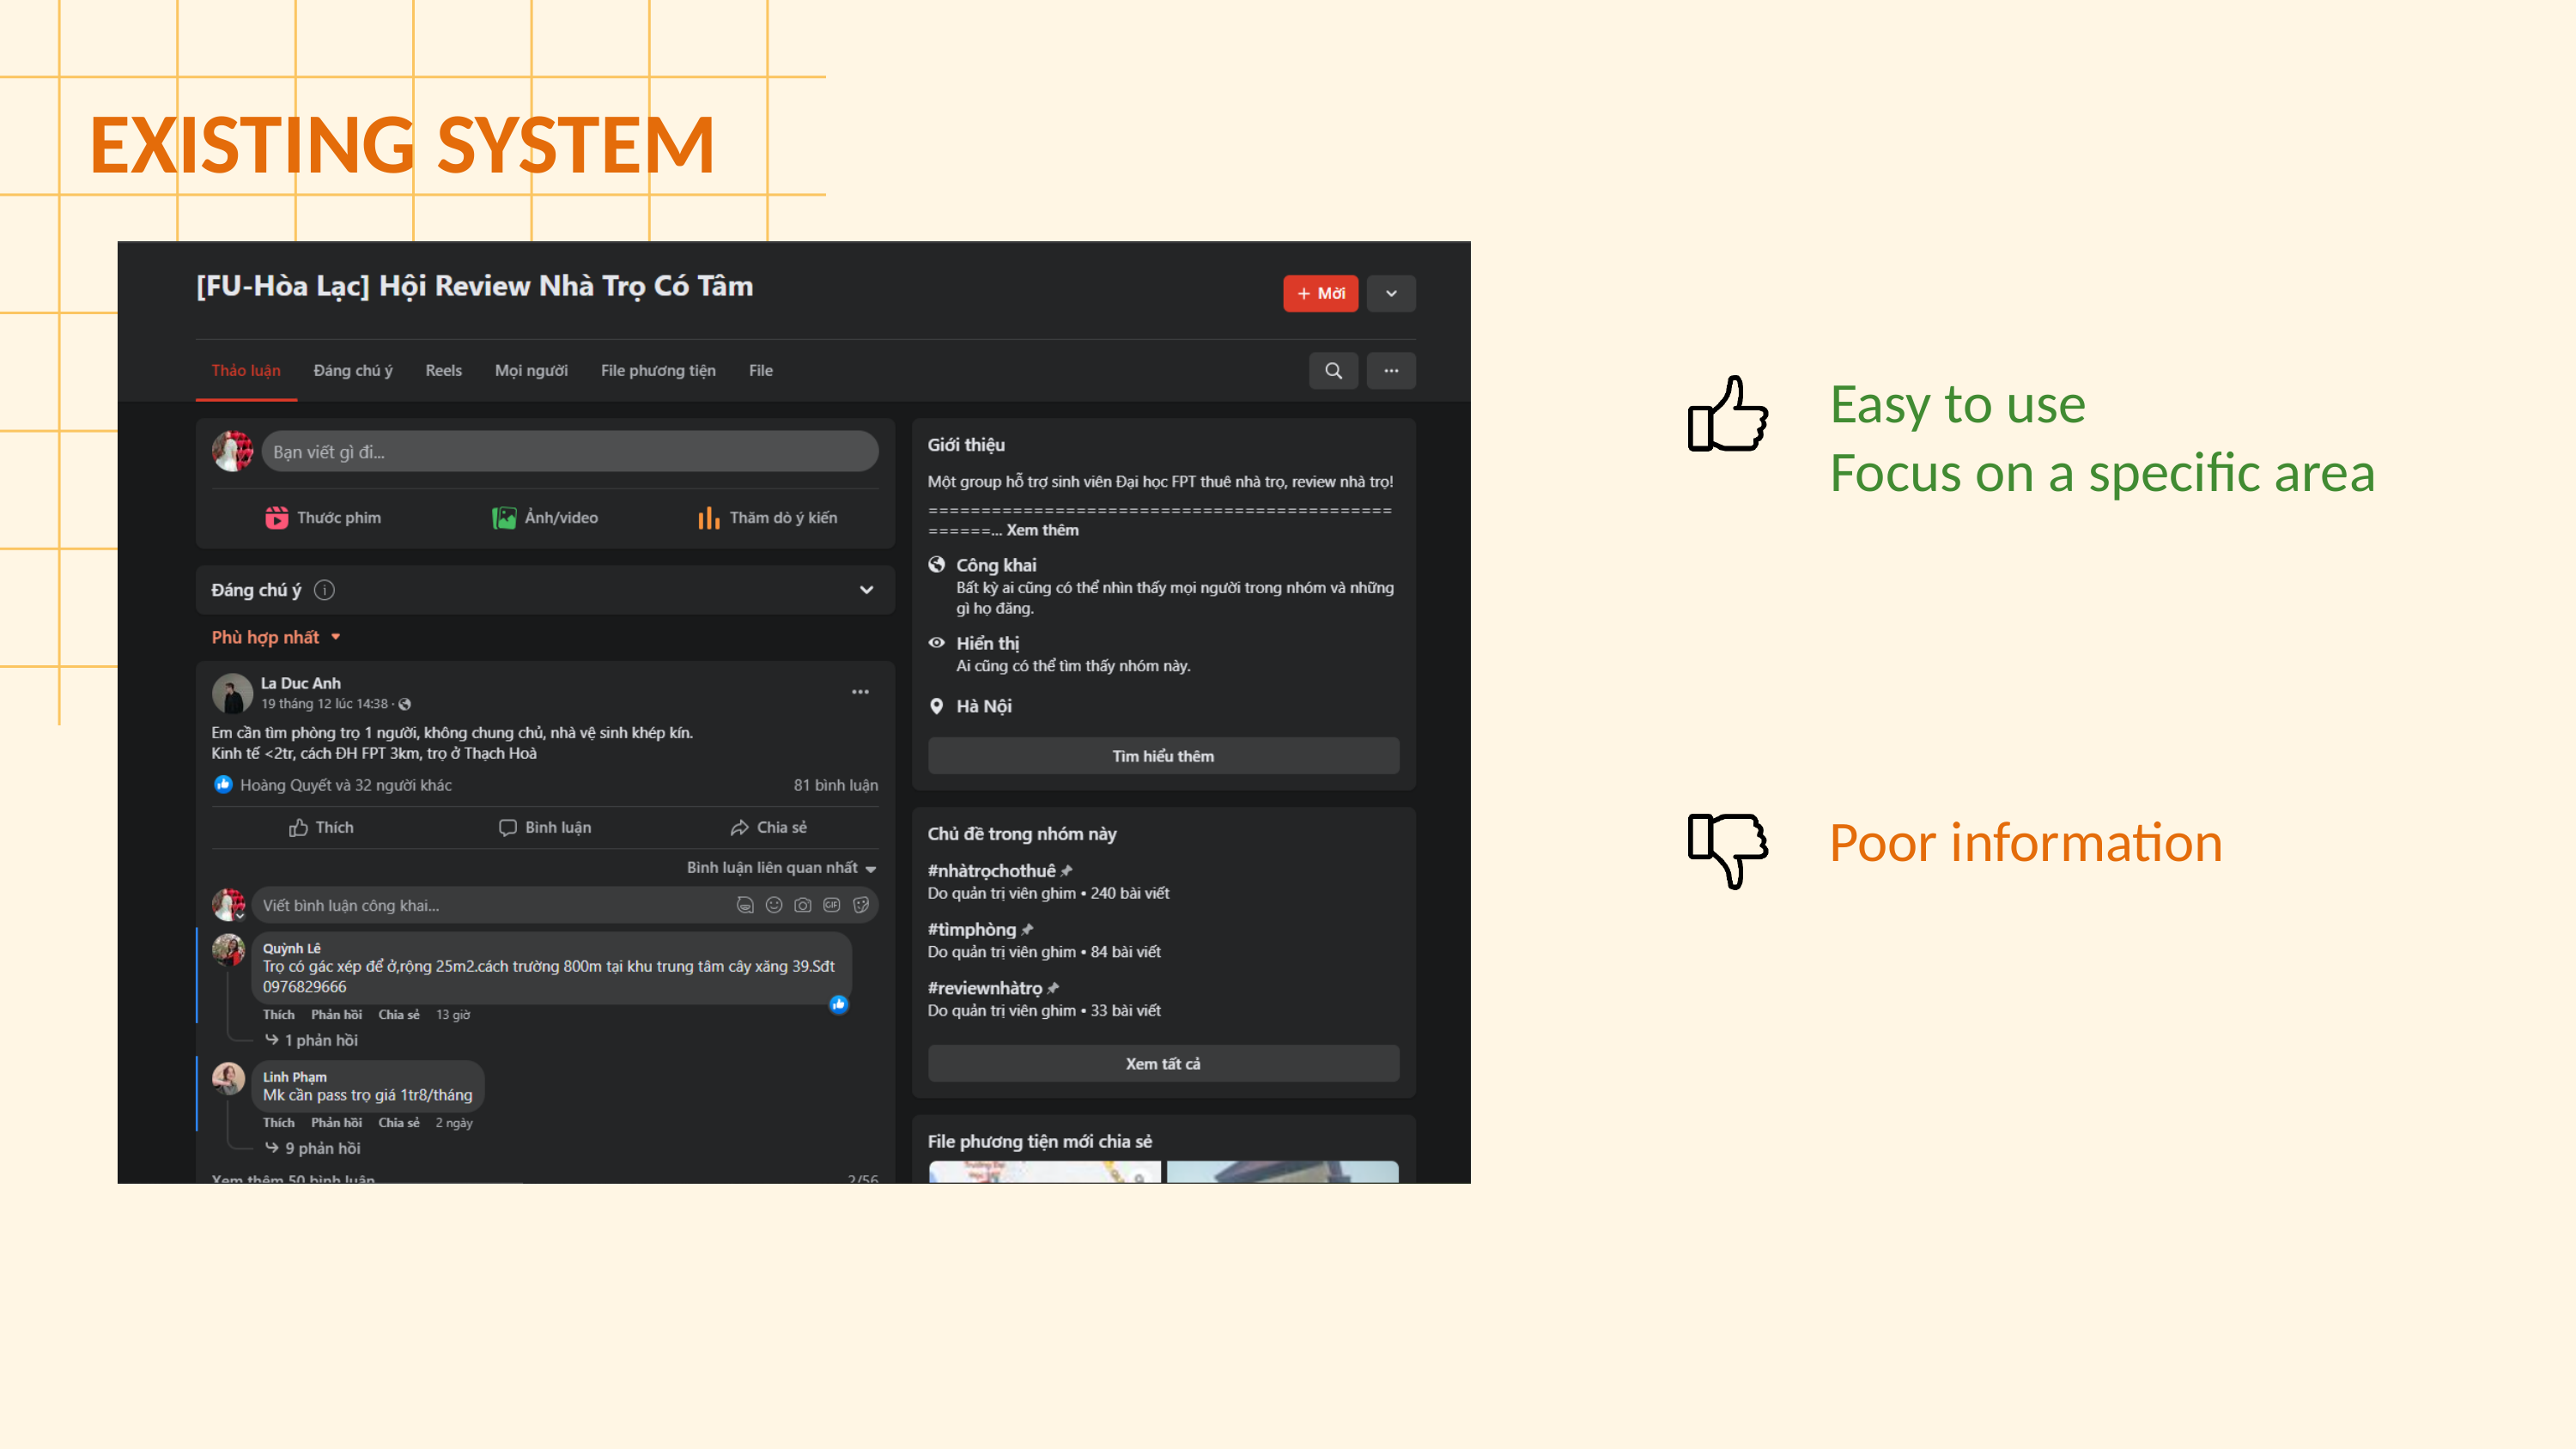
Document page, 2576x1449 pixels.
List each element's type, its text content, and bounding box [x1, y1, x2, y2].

picture [1674, 359, 1783, 467]
text_box Poor information [1816, 797, 2239, 880]
text_box Easy to use Focus on a specific area [1817, 359, 2391, 510]
picture [0, 0, 1471, 1184]
picture [1674, 797, 1783, 906]
